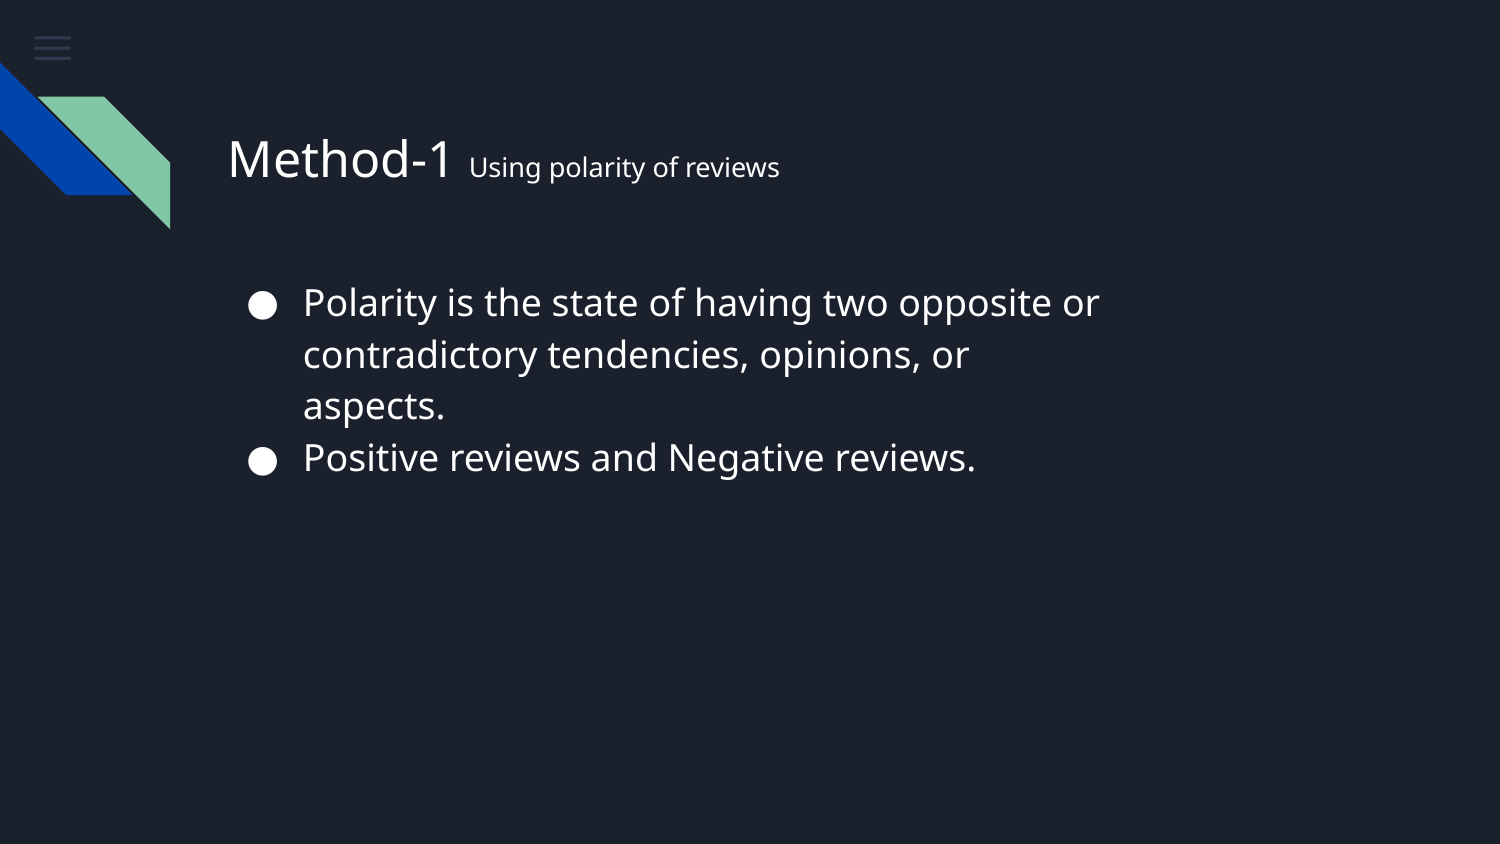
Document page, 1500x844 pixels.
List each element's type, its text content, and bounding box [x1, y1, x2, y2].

list Polarity is the state of having two opposite or contradictory tendencies, opinions, or aspects. Positive reviews and Negative reviews. [212, 257, 1134, 782]
title Method-1 Using polarity of reviews [212, 103, 1134, 202]
